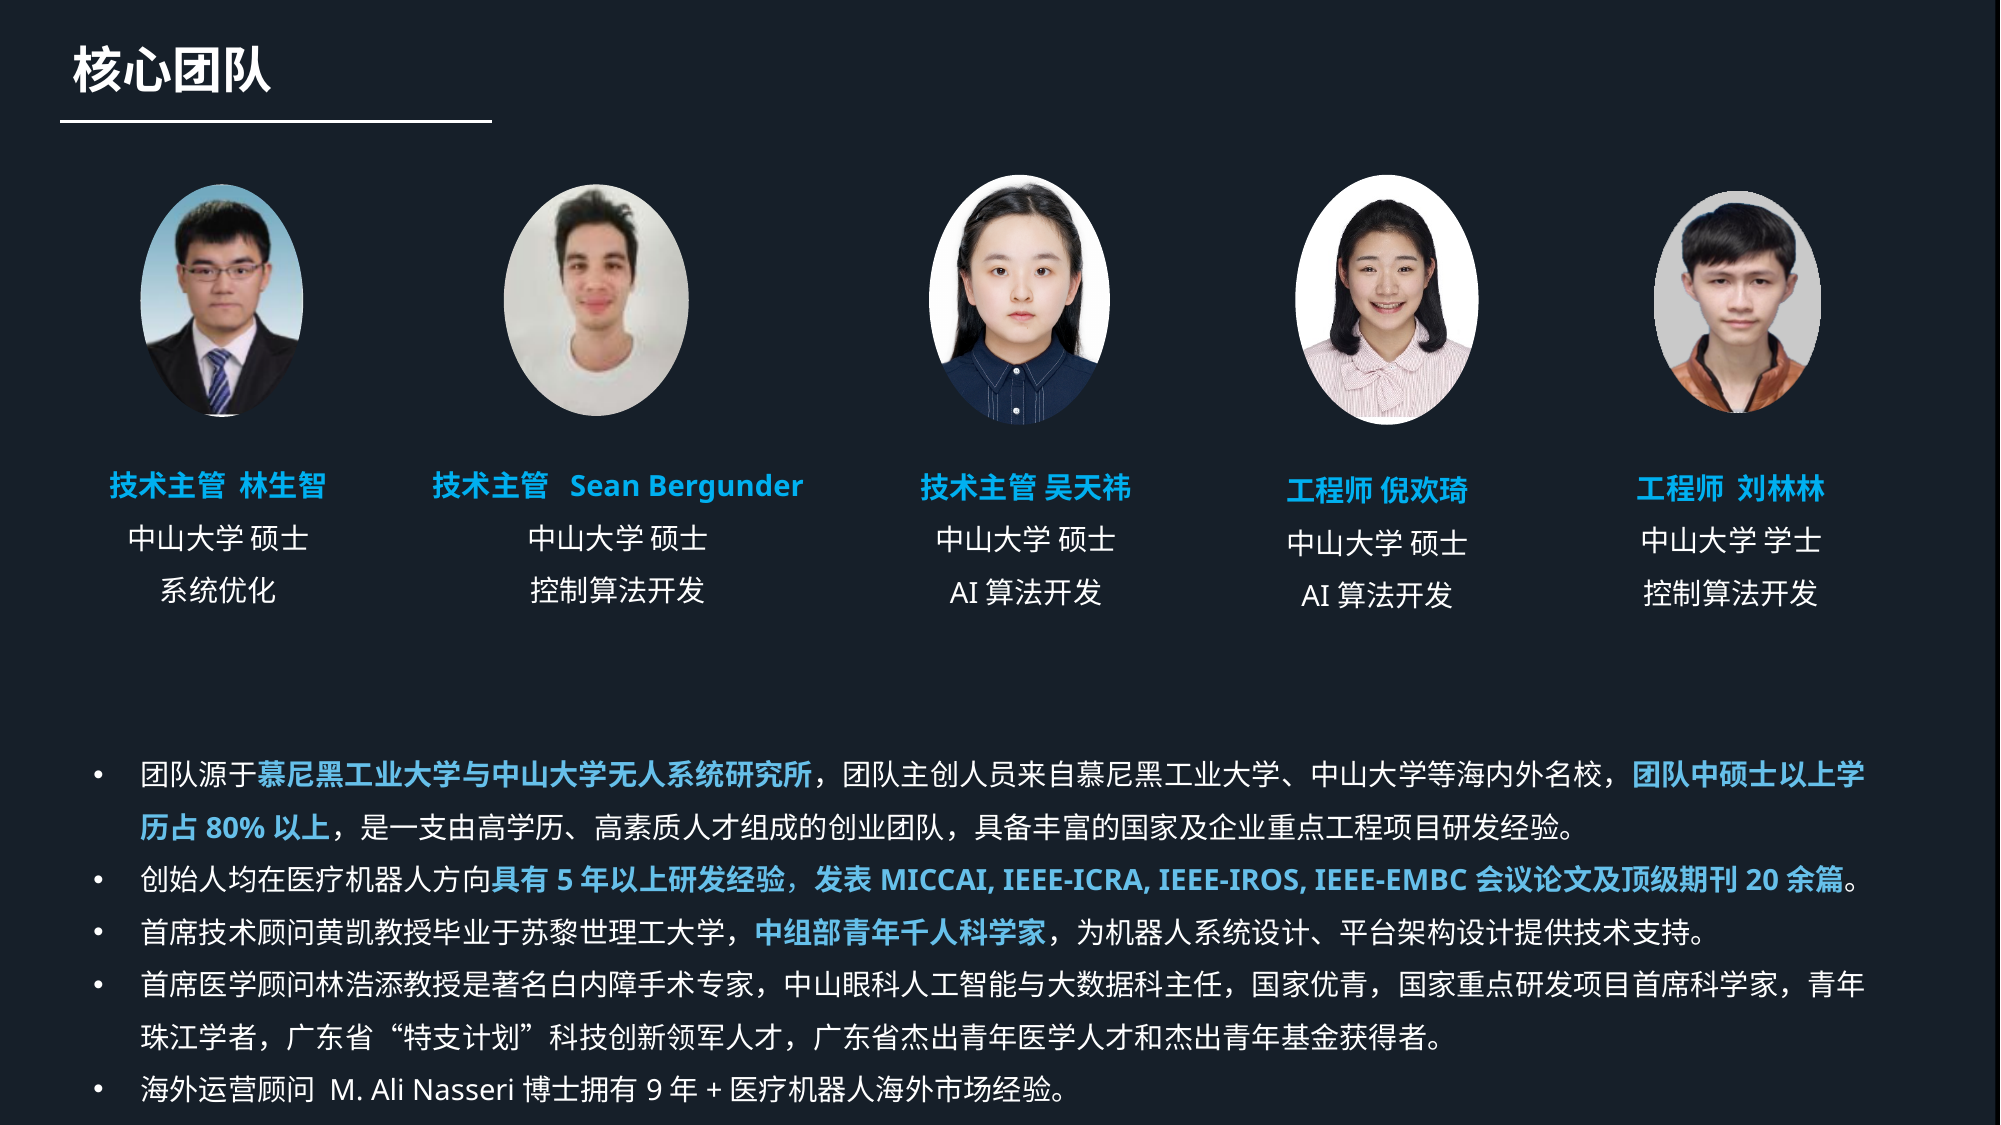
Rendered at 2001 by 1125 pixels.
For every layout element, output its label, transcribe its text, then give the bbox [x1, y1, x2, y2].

picture [503, 184, 689, 416]
text_box 技术主管 吴天祎 中山大学 硕士 AI算法开发 [817, 444, 1235, 617]
text_box 团队源于慕尼黑工业大学与中山大学无人系统研究所，团队主创人员来自慕尼黑工业大学、中山大学等海内外名校，团队中硕士以上学历占80%以上，是一支由高学历、高素质人才组成的创业团队，具备丰富的国家及企业重点工程项目研发经验。 创始人均在医疗机器人方向具有5年以上研发经验，发表MICCAI, IEEE-ICRA, IEEE-IROS, IEEE-EMBC会议论文及顶级期刊20余篇。 首席技术顾问黄凯教授毕业于苏黎世理工大学，中组部青年千人科学家，为机器人系统设计、平台架构设计提供技术支持。 首席医学顾问林浩添教授是著名白内障手术专家，中山眼科人工智能与大数据科主任，国家优青，国家重点研发项目首席科学家，青年珠江学者，广东省“特支计划”科技创新领军人才，广东省杰出青年医学人才和杰出青年基金获得者。 海外运营顾问 M. Ali Nasseri博士拥有9年+医疗机器人海外市场经验。 [78, 731, 1886, 1125]
picture [1654, 191, 1821, 413]
picture [929, 174, 1110, 425]
picture [140, 184, 304, 417]
text_box 工程师 倪欢琦 中山大学 硕士 AI算法开发 [1173, 447, 1582, 620]
text_box 技术主管 林生智 中山大学 硕士 系统优化 [29, 442, 390, 615]
picture [1295, 174, 1479, 425]
text_box 核心团队 [58, 31, 351, 107]
text_box 工程师 刘林林 中山大学 学士 控制算法开发 [1565, 445, 1898, 618]
text_box 技术主管 Sean Bergunder 中山大学 硕士 控制算法开发 [390, 442, 847, 615]
